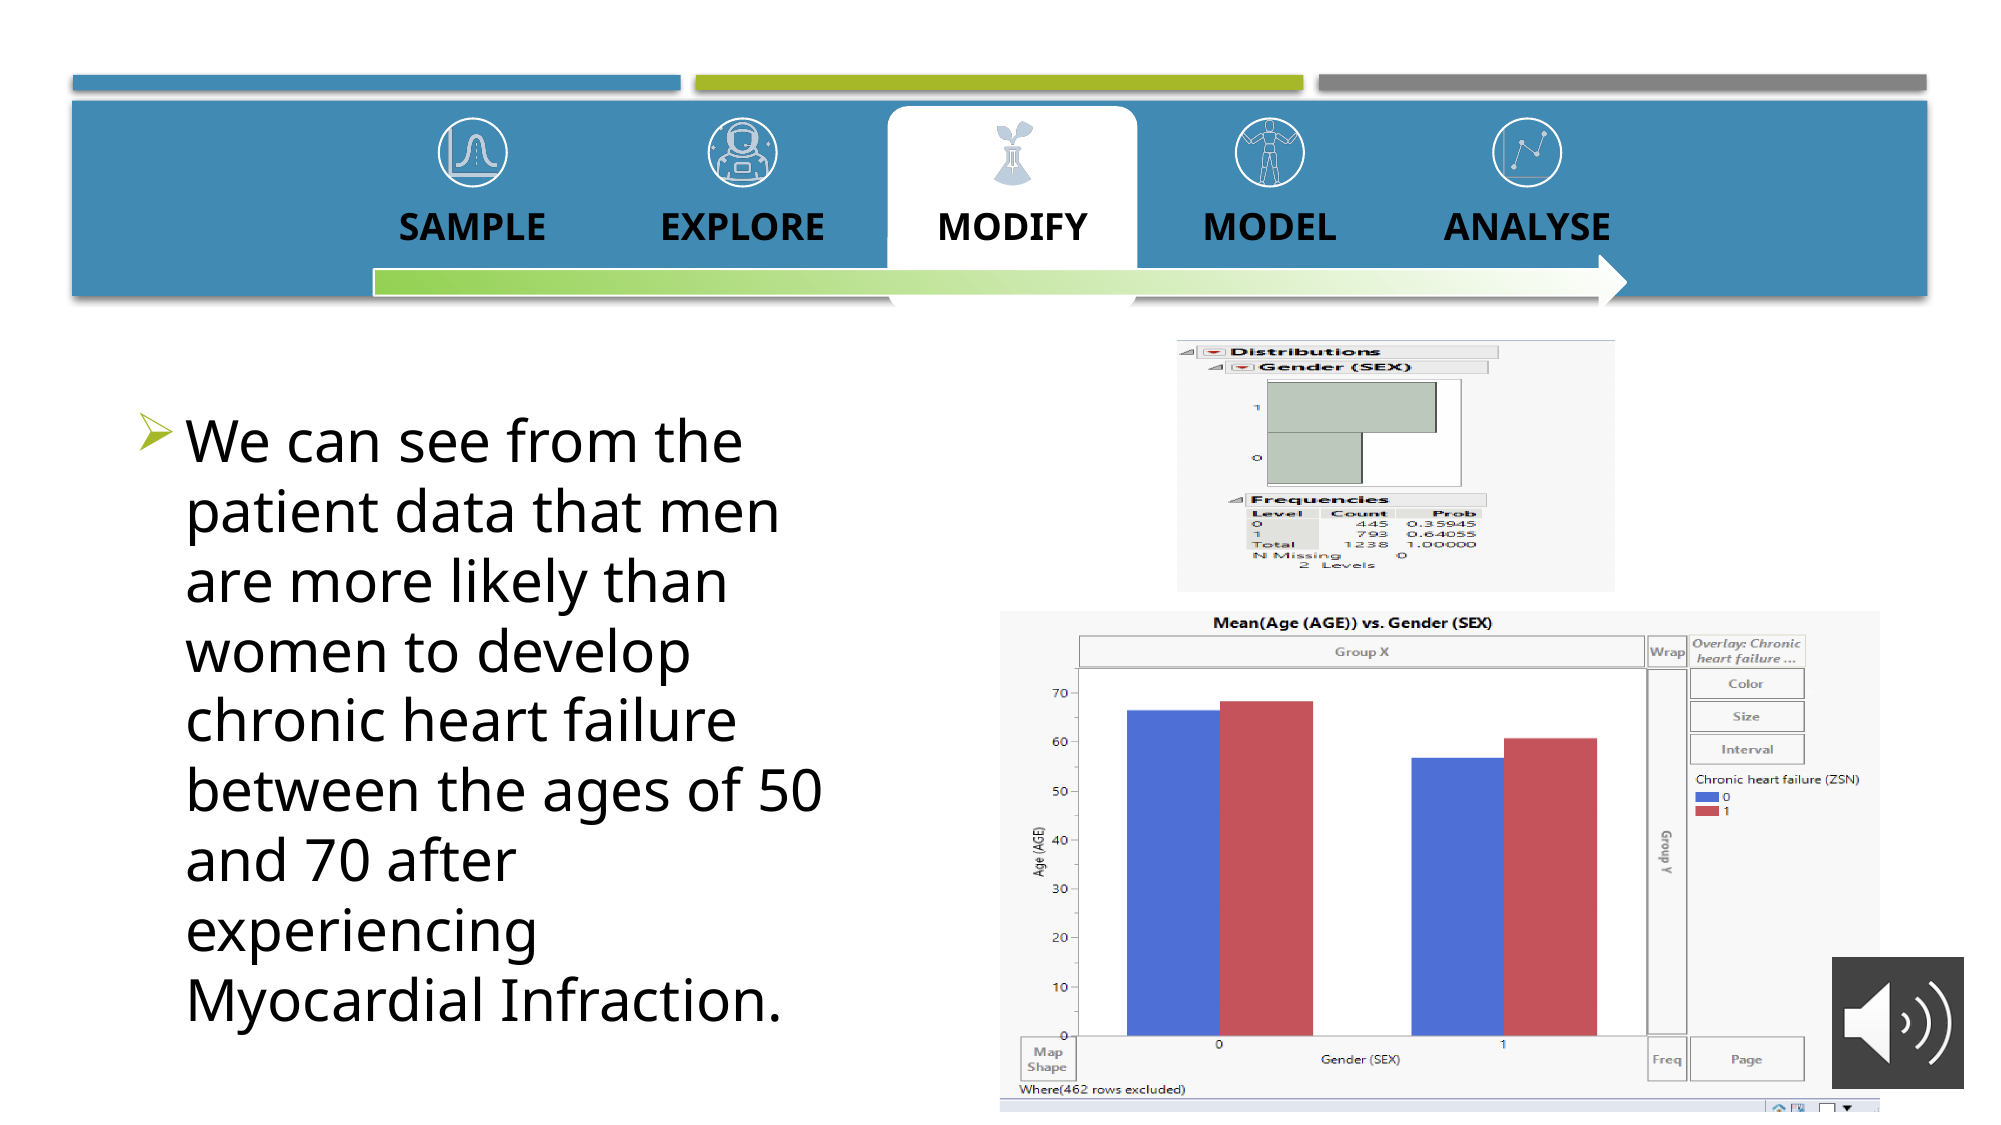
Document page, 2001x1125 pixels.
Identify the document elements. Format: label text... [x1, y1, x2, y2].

list We can see from the patient data that men are more likely than women to develop chronic heart failure between the ages of 50 and 70 after experiencing Myocardial Infraction. [120, 340, 839, 1097]
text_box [346, 106, 1654, 312]
picture [999, 611, 1966, 1112]
picture [1177, 339, 1616, 593]
